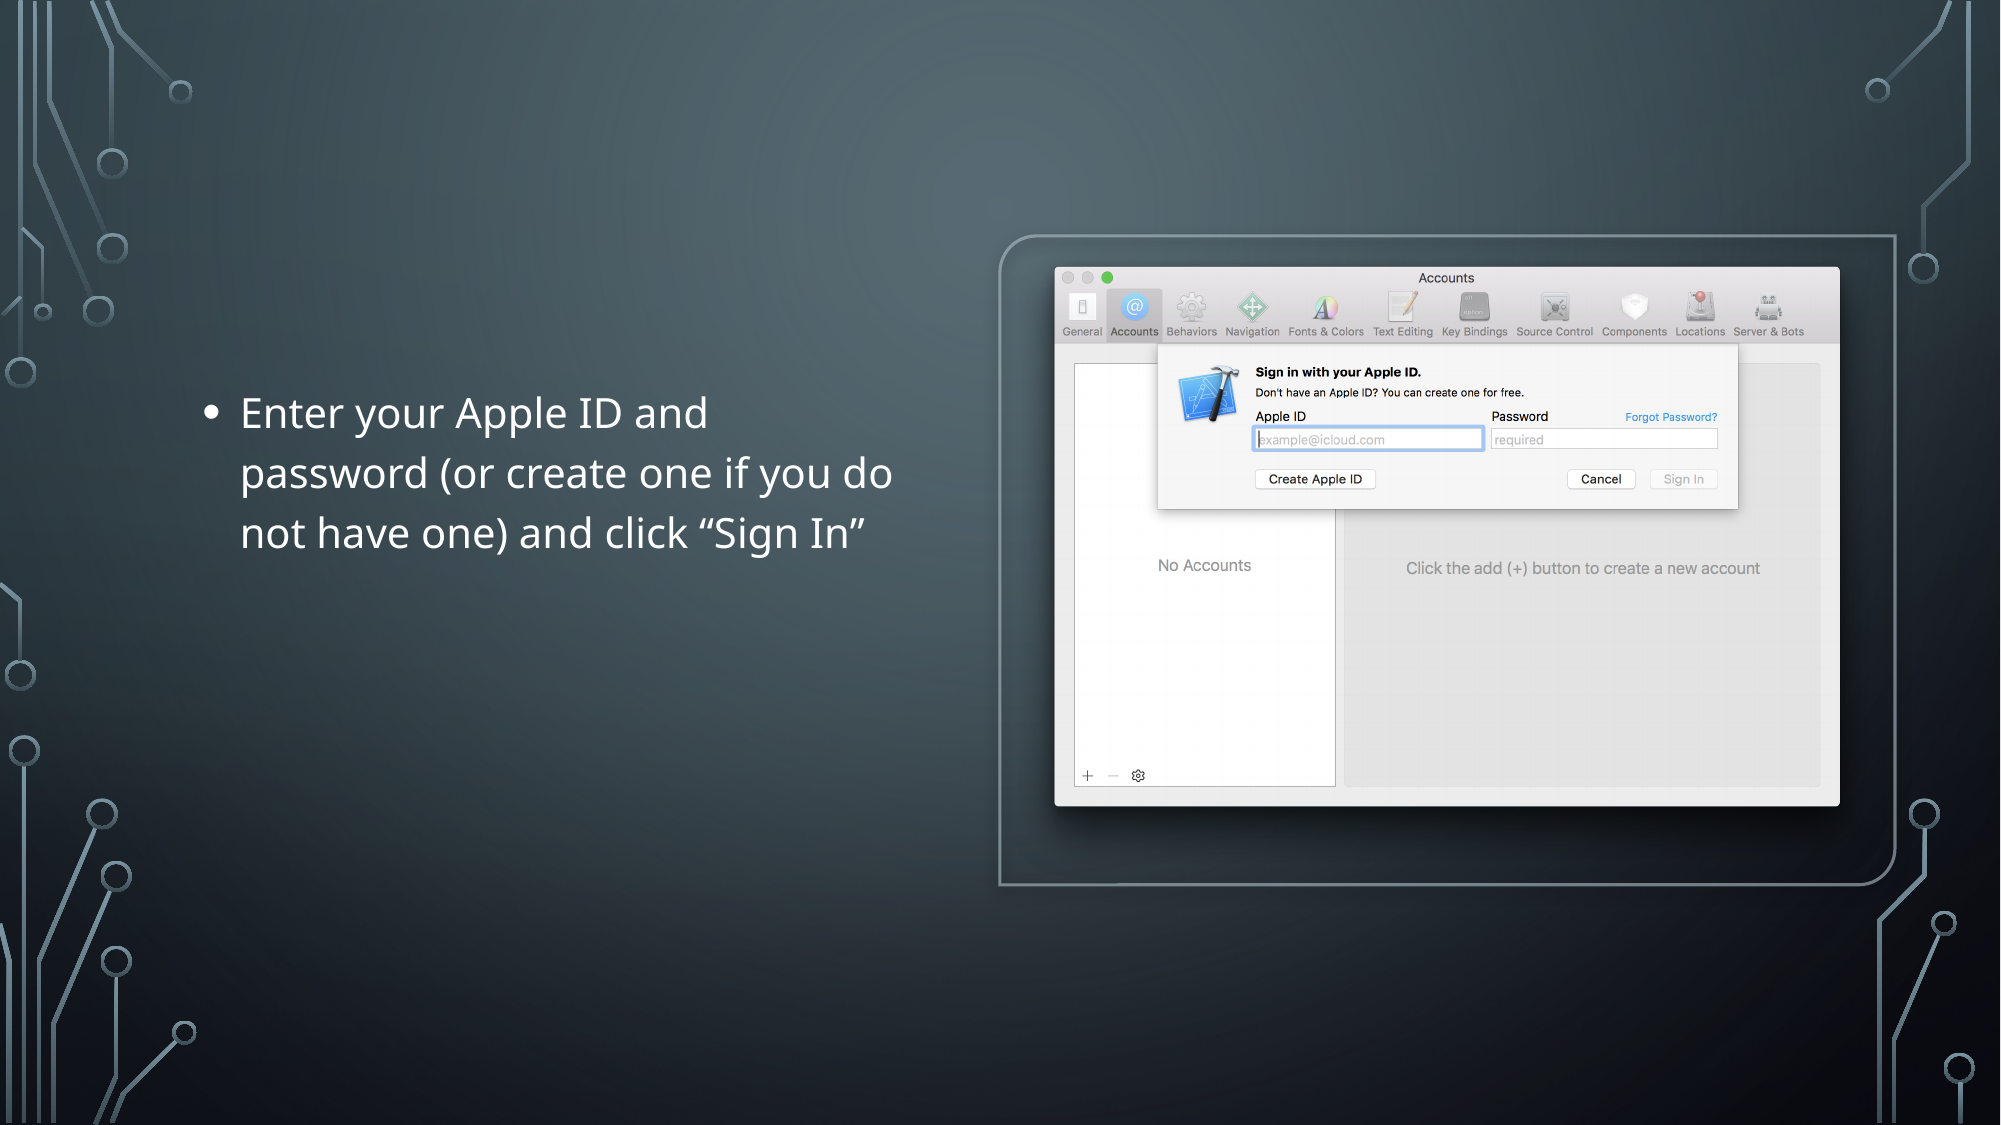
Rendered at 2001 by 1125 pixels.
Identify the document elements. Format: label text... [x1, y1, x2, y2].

picture [999, 235, 1896, 886]
list Enter your Apple ID and password (or create one if you do not have one) and click “Sign In” [187, 369, 919, 1020]
